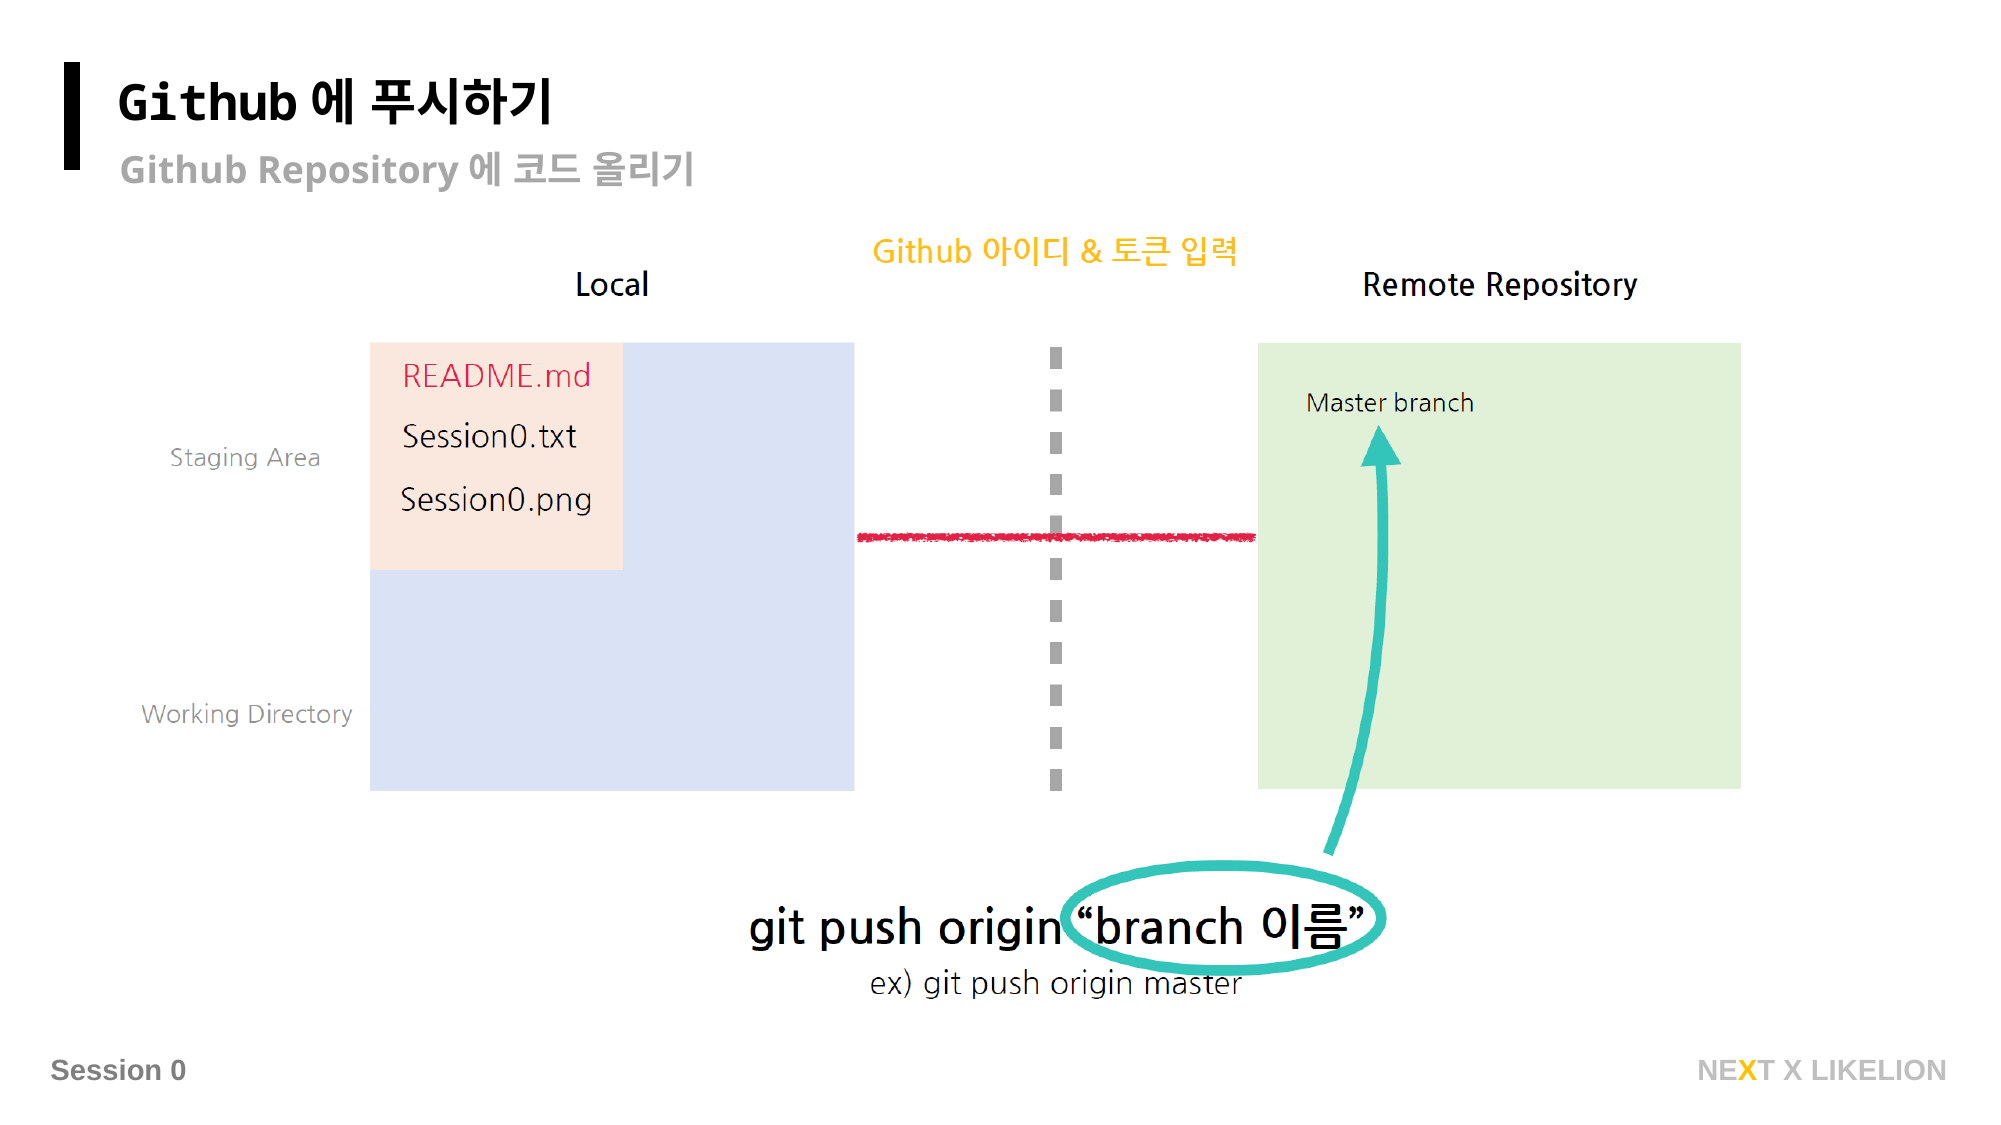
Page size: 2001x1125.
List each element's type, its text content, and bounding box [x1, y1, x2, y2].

text_box [64, 63, 80, 170]
text_box Session 0 [35, 1044, 318, 1095]
text_box NEXT X LIKELION [1682, 1044, 1965, 1095]
text_box Github Repository에 코드 올리기 [104, 138, 1521, 199]
picture [110, 199, 1890, 1008]
text_box Github에 푸시하기 [103, 63, 1233, 139]
